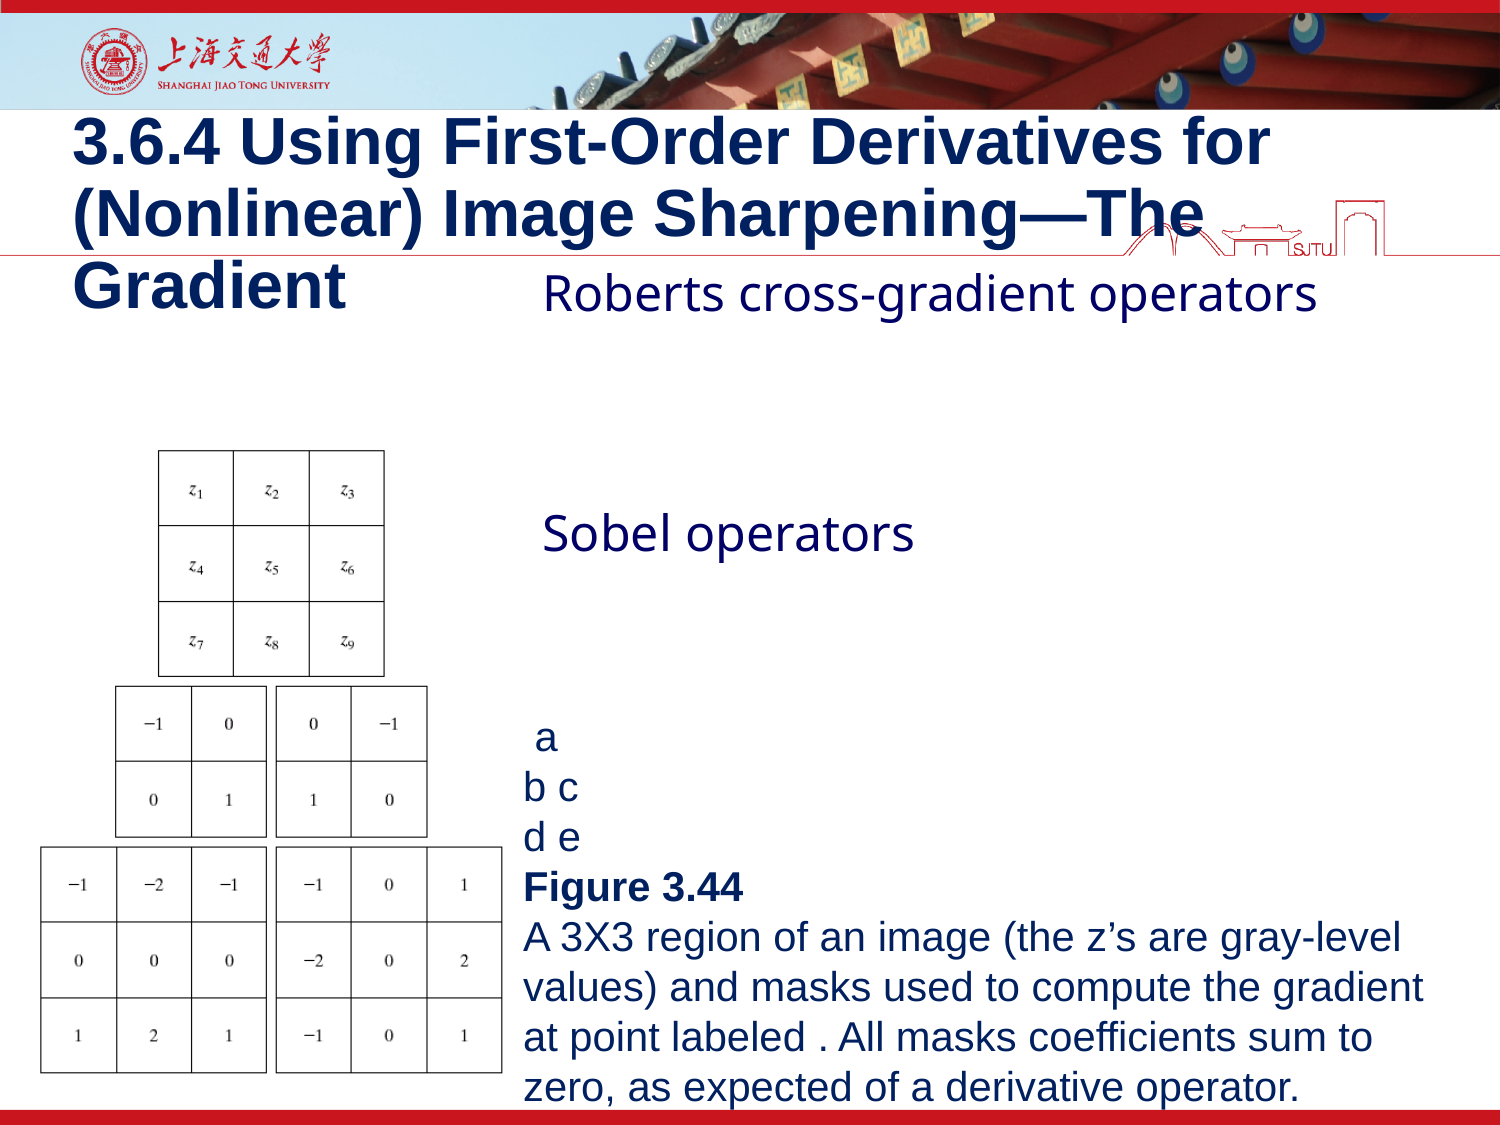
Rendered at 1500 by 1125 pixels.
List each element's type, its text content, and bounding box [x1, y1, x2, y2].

picture [0, 0, 1500, 110]
picture [0, 200, 1500, 256]
title 3.6.4 Using First-Order Derivatives for (Nonlinear) Image Sharpening—The Gradient [58, 99, 1500, 254]
picture [32, 437, 509, 1080]
